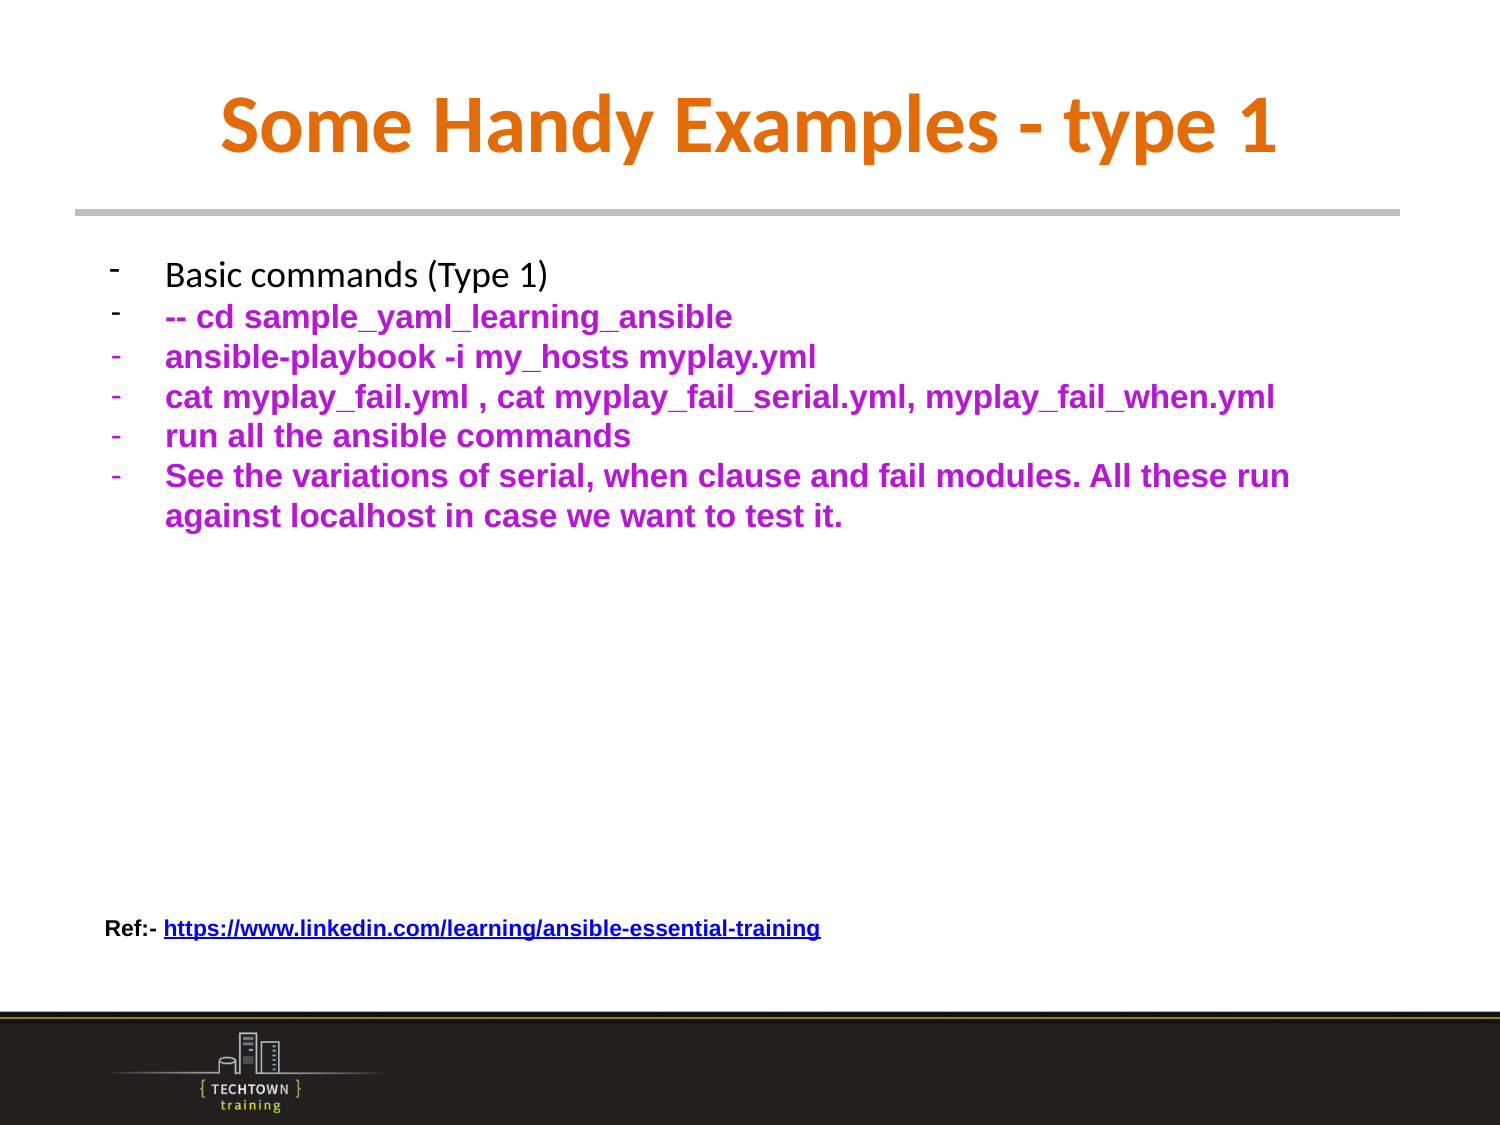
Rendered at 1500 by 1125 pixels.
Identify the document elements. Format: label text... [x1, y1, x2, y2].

picture [0, 0, 1500, 1125]
list Basic commands (Type 1) -- cd sample_yaml_learning_ansible ansible-playbook -i my_hosts myplay.yml cat myplay_fail.yml , cat myplay_fail_serial.yml, myplay_fail_when.yml run all the ansible commands See the variations of serial, when clause and fail modules. All these run against localhost in case we want to test it. [75, 242, 1425, 985]
title Some Handy Examples - type 1 [75, 24, 1425, 213]
text_box Ref:- https://www.linkedin.com/learning/ansible-essential-training [89, 898, 1387, 961]
